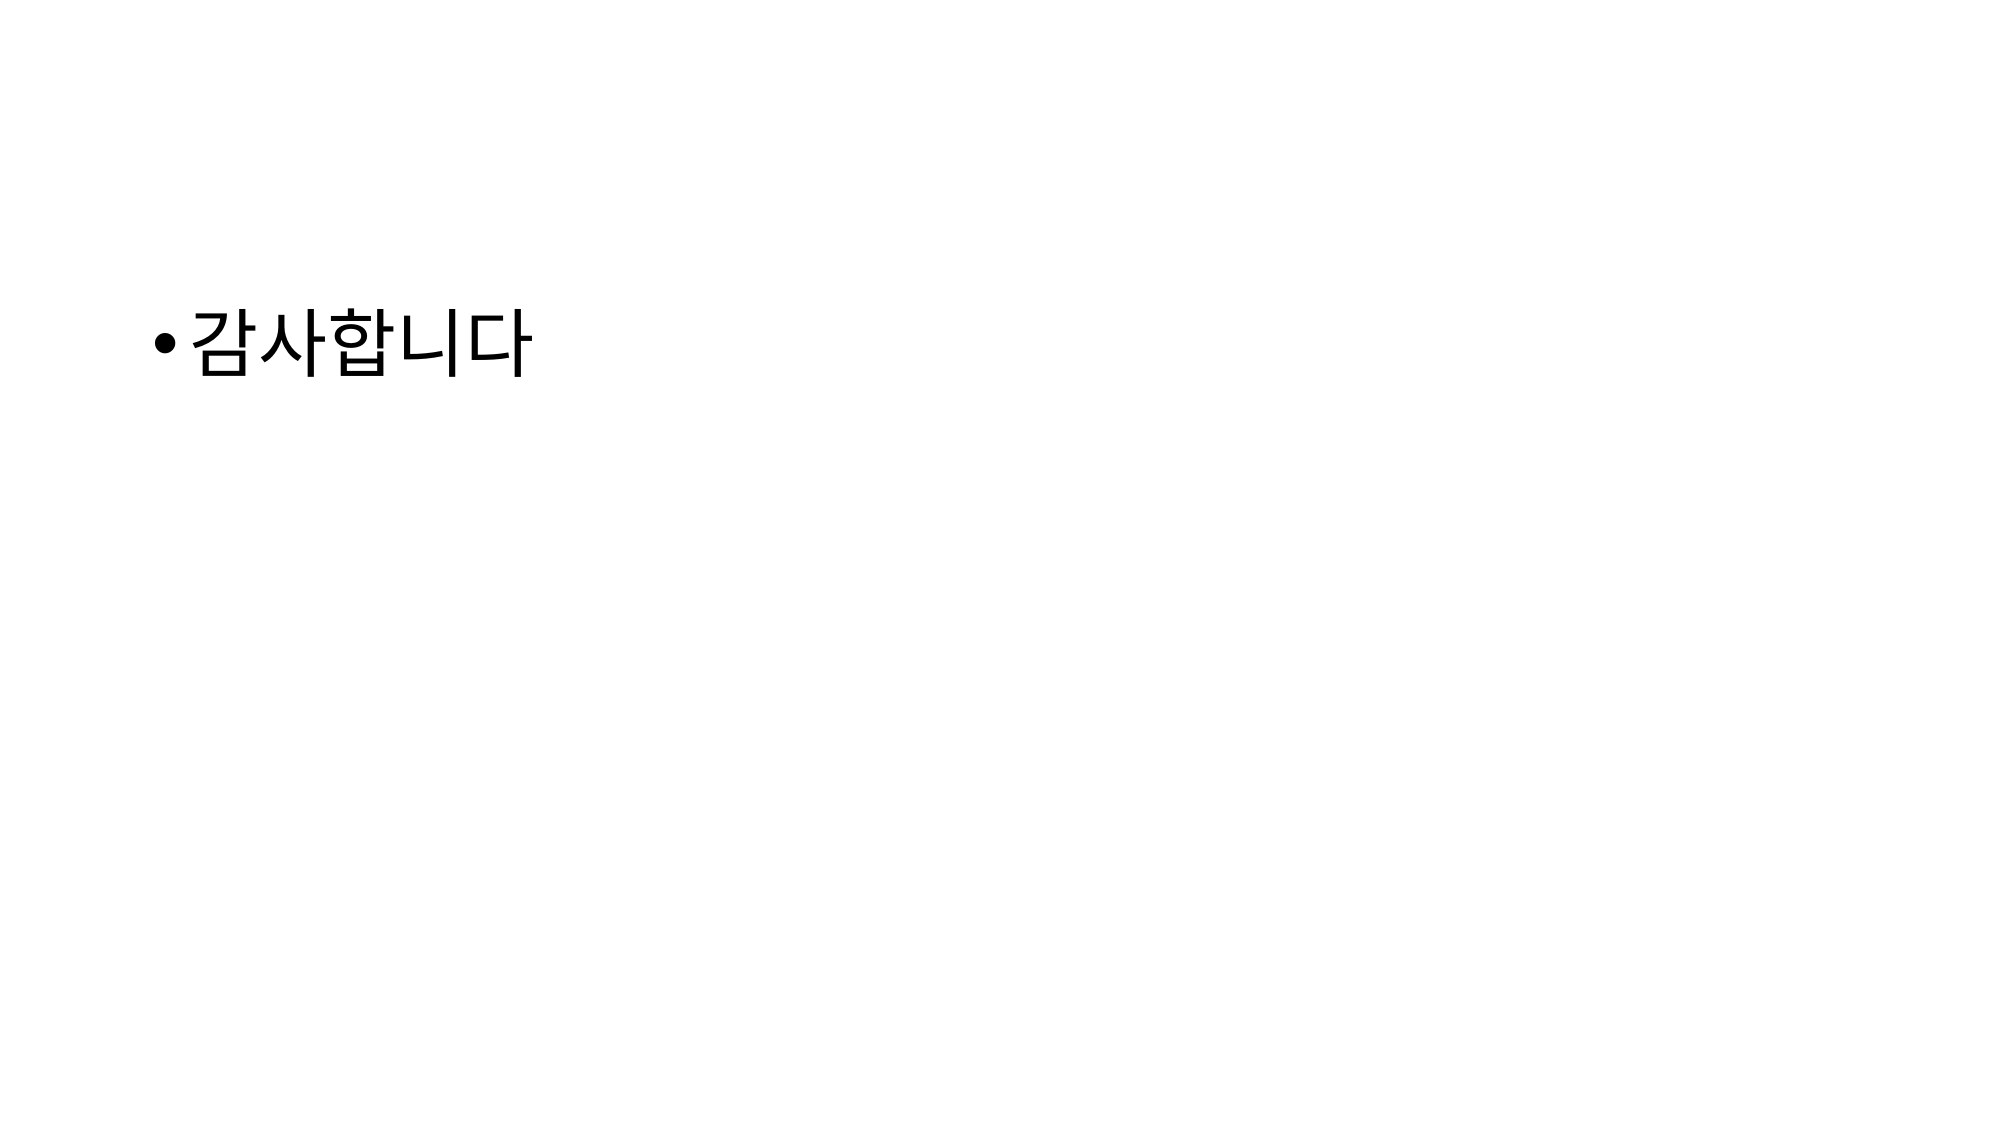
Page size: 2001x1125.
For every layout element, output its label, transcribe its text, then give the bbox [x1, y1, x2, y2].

list 감사합니다 [137, 299, 1863, 1014]
